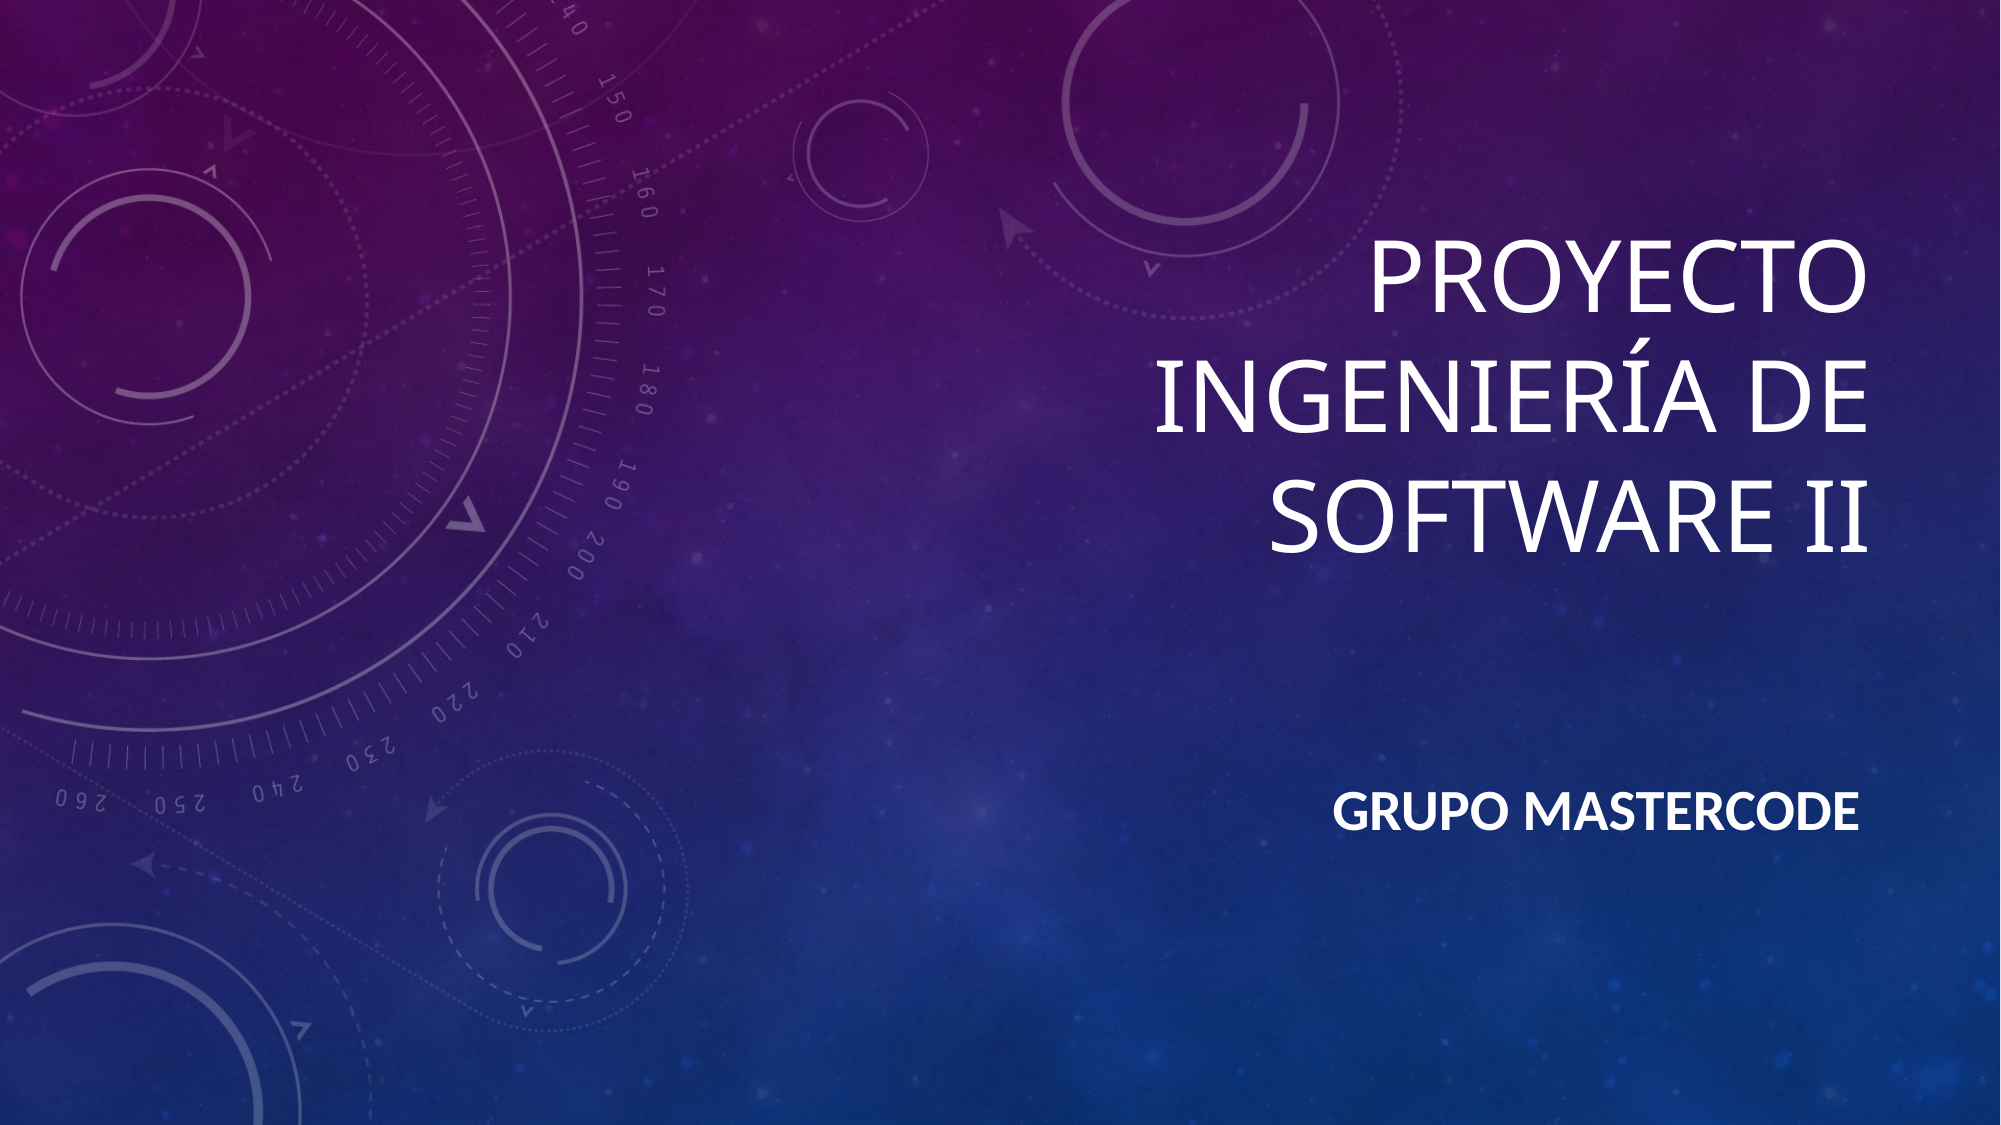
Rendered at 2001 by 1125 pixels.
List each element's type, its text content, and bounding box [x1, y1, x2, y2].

title Proyecto Ingeniería de software ii [706, 183, 1888, 581]
subtitle GRUPO mastercode [694, 764, 1876, 995]
picture [0, 0, 2001, 1125]
